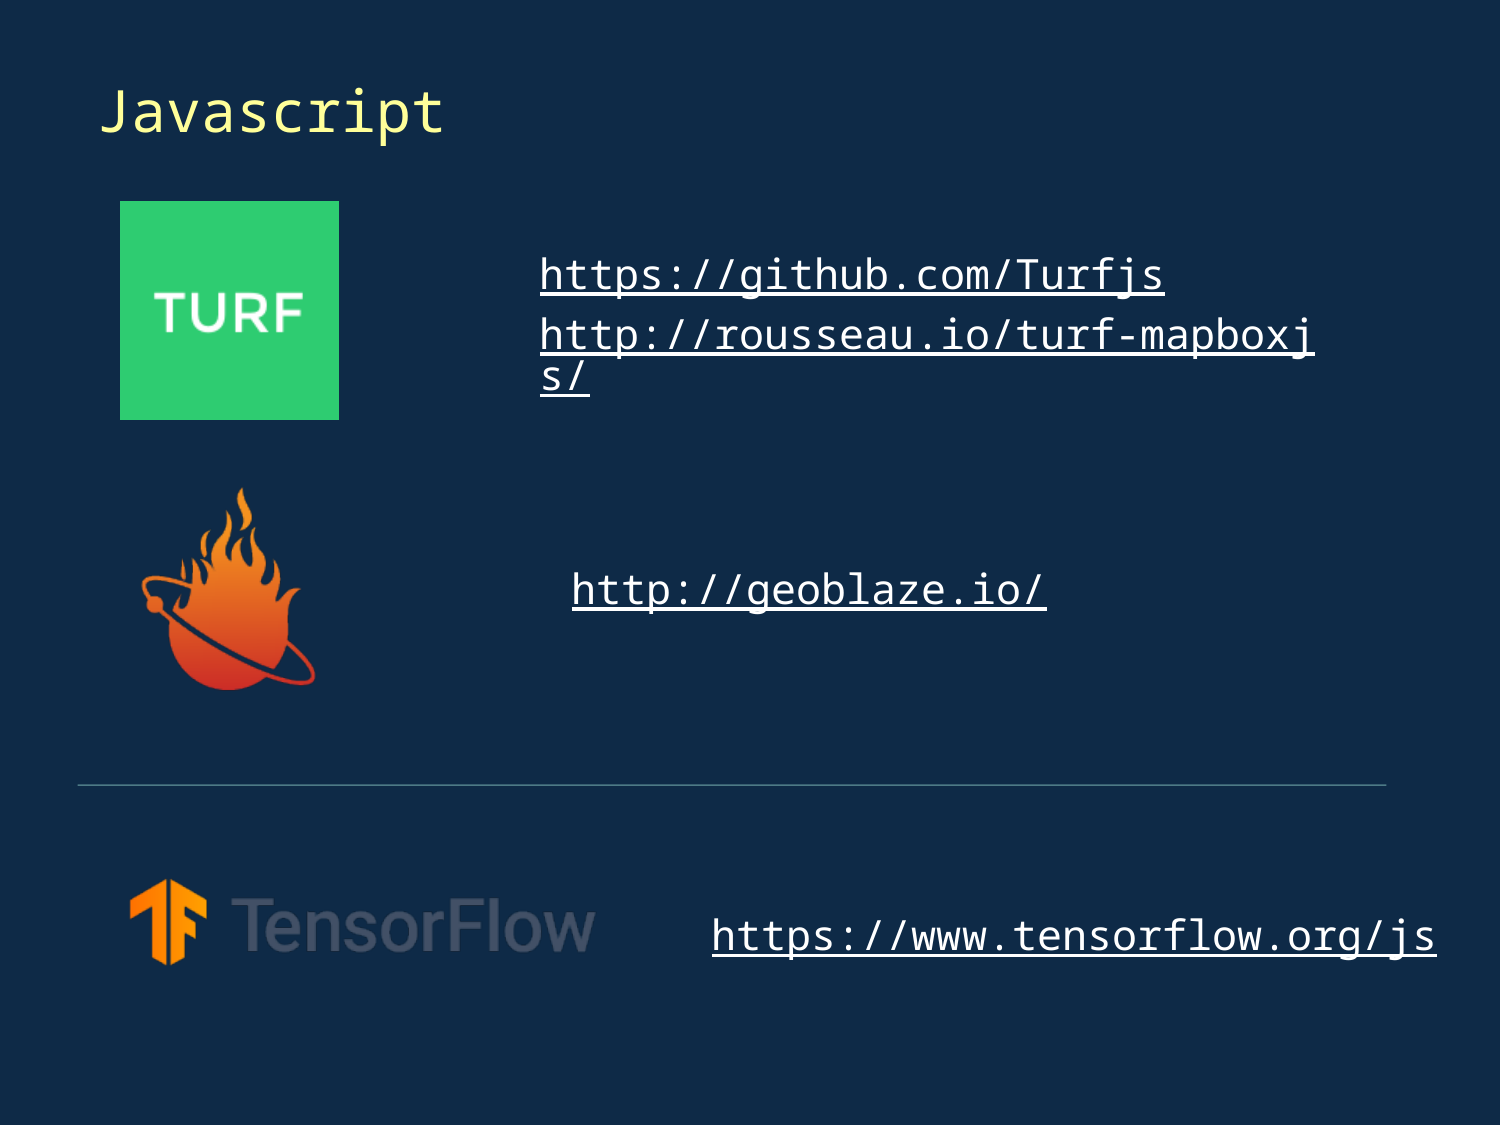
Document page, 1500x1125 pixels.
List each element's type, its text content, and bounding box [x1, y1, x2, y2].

text_box https://www.tensorflow.org/js [697, 901, 1500, 966]
picture [119, 201, 339, 421]
text_box http://rousseau.io/turf-mapboxjs/ [524, 304, 1343, 364]
text_box Javascript [81, 66, 1441, 151]
text_box https://github.com/Turfjs [524, 239, 1343, 304]
picture [129, 871, 599, 977]
picture [77, 437, 391, 751]
text_box http://geoblaze.io/ [557, 554, 1128, 619]
